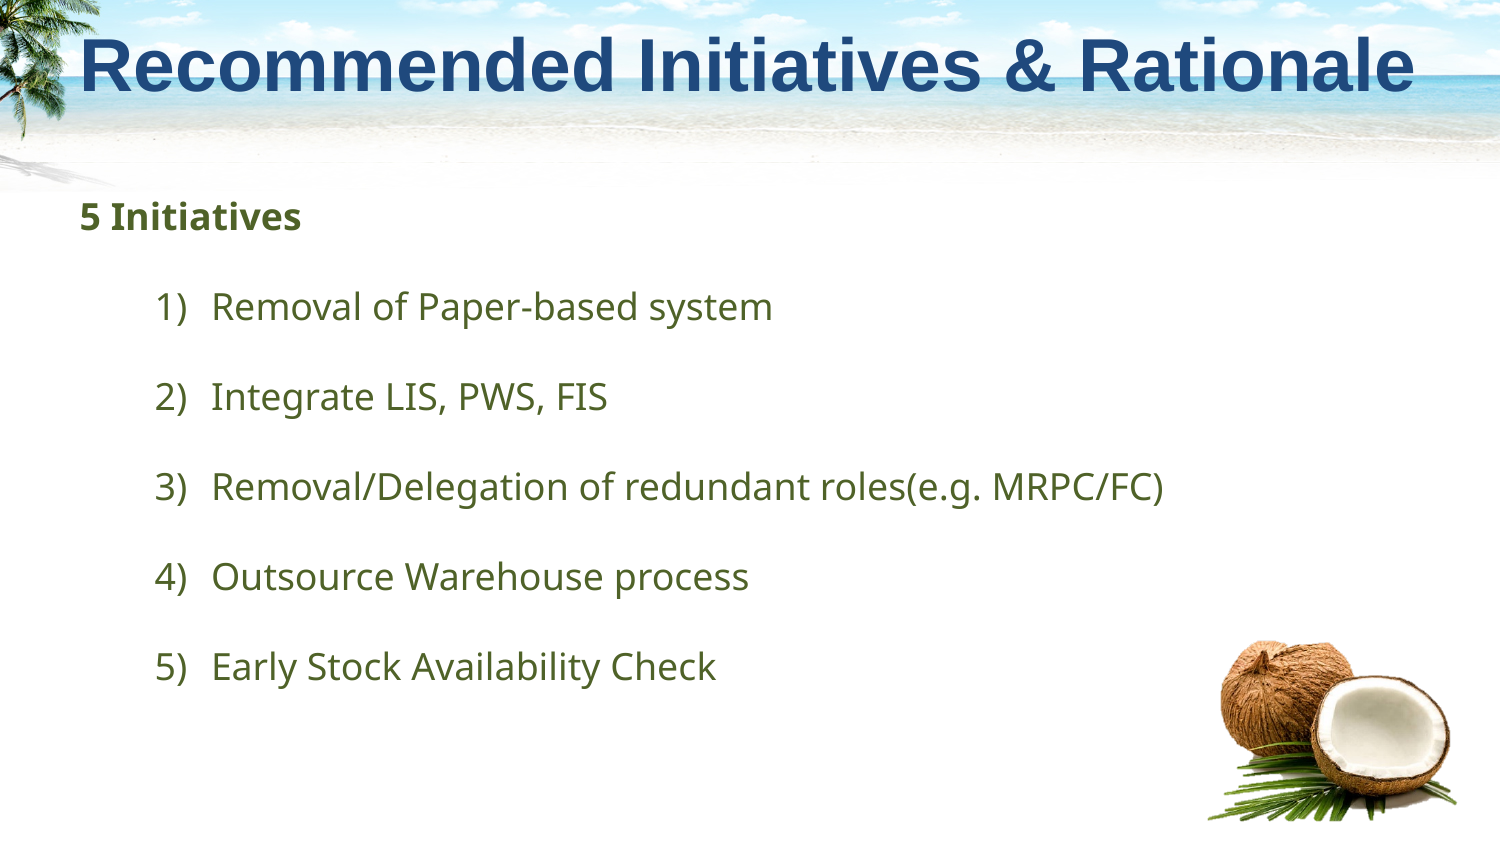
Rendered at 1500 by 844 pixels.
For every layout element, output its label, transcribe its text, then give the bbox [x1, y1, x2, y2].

picture [0, 0, 1500, 844]
text_box 5 Initiatives Removal of Paper-based system Integrate LIS, PWS, FIS Removal/Delegation of redundant roles(e.g. MRPC/FC) Outsource Warehouse process Early Stock Availability Check [64, 185, 1471, 696]
text_box Recommended Initiatives & Rationale [64, 8, 1500, 114]
